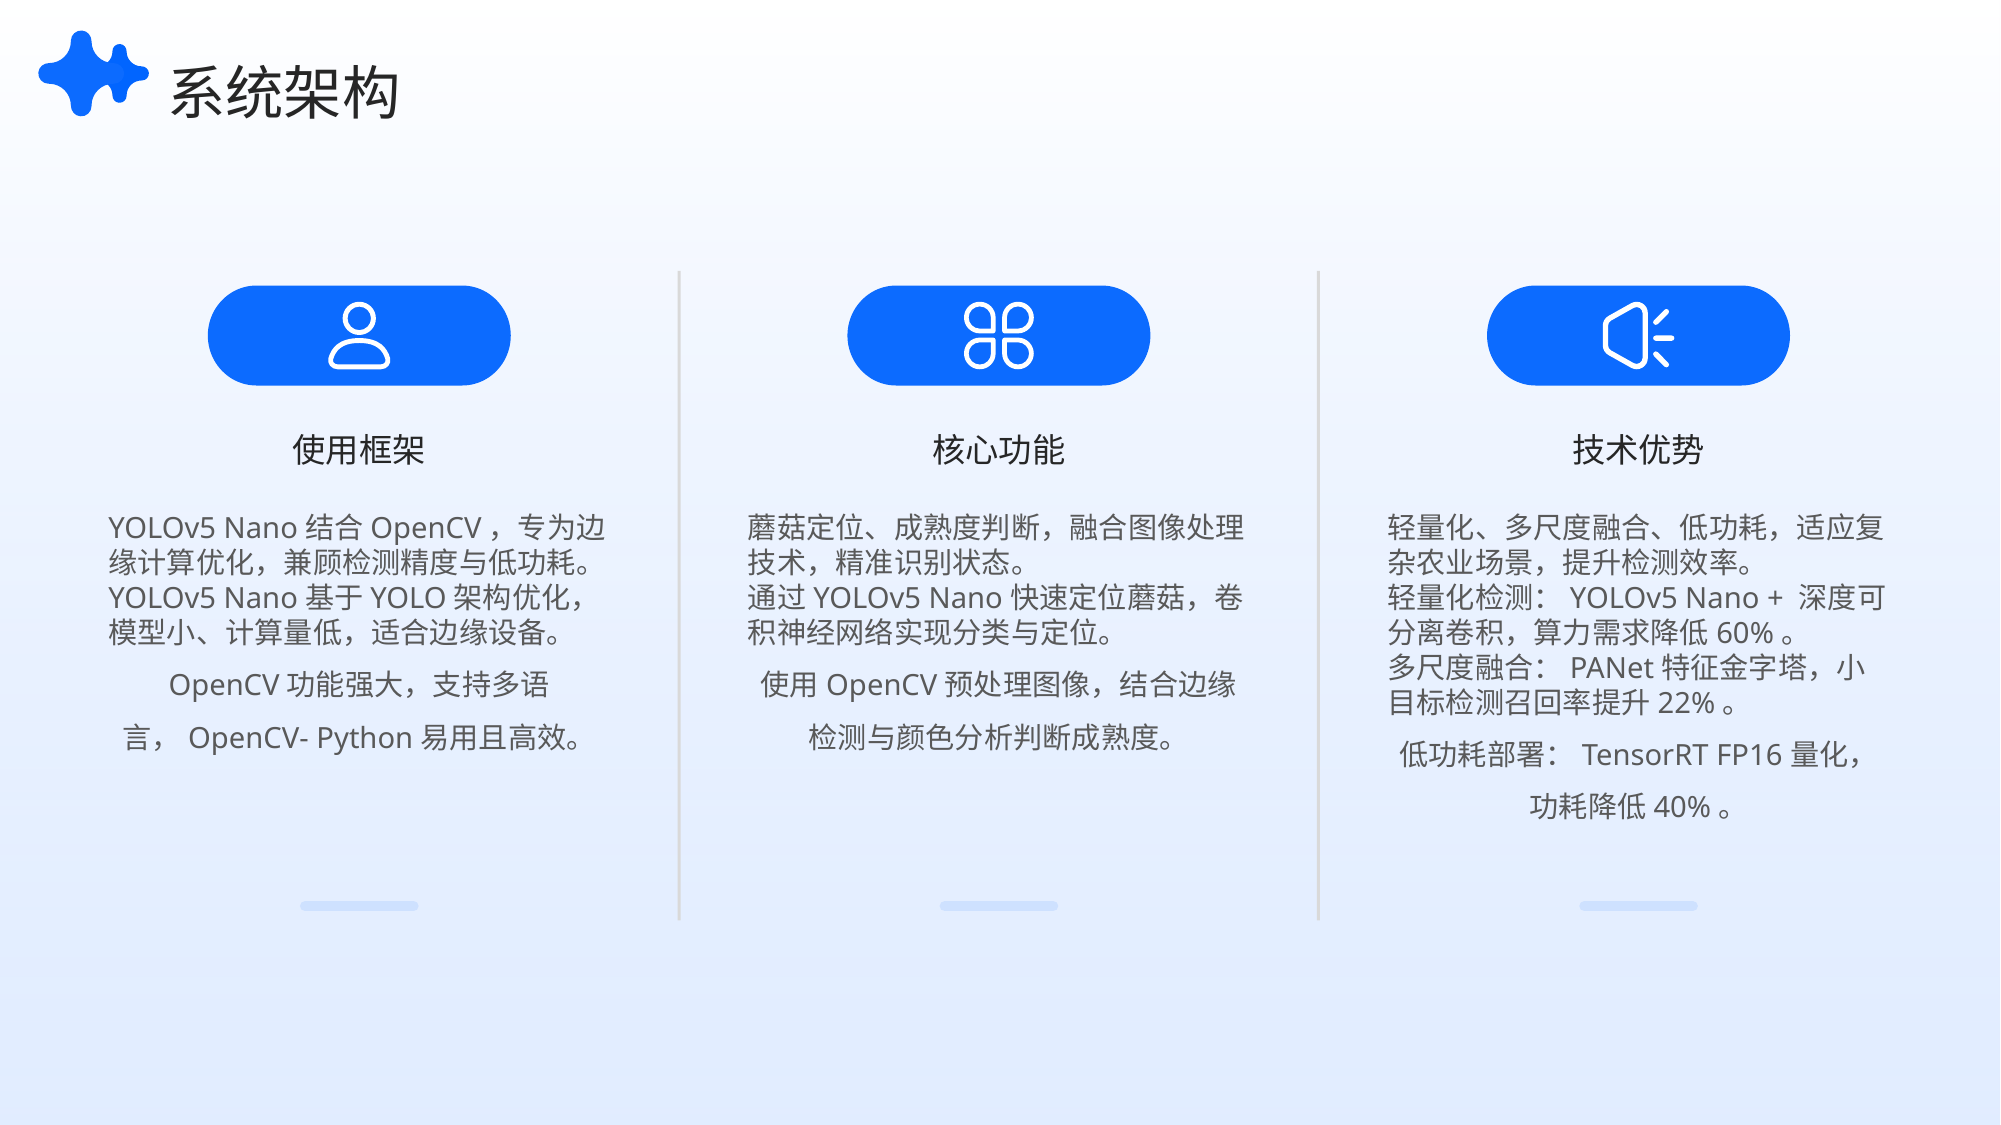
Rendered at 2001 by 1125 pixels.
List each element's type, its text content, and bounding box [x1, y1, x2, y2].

text_box [1602, 301, 1648, 370]
text_box 蘑菇定位、成熟度判断，融合图像处理技术，精准识别状态。 通过YOLOv5 Nano快速定位蘑菇，卷积神经网络实现分类与定位。 使用OpenCV预处理图像，结合边缘检测与颜色分析判断成熟度。 [747, 509, 1250, 864]
text_box [0, 0, 2000, 1125]
text_box [1002, 301, 1034, 334]
text_box [328, 338, 391, 370]
text_box 技术优势 [1387, 425, 1890, 497]
text_box YOLOv5 Nano结合OpenCV，专为边缘计算优化，兼顾检测精度与低功耗。 YOLOv5 Nano基于YOLO架构优化，模型小、计算量低，适合边缘设备。 OpenCV功能强大，支持多语言，OpenCV- Python易用且高效。 [108, 509, 611, 864]
text_box [1487, 285, 1791, 386]
text_box 核心功能 [747, 425, 1250, 497]
text_box [677, 270, 681, 921]
text_box [38, 30, 125, 117]
text_box [1653, 335, 1675, 341]
text_box [1653, 308, 1670, 325]
text_box [207, 285, 511, 386]
text_box 使用框架 [108, 425, 611, 497]
text_box [964, 301, 996, 334]
text_box [1316, 270, 1320, 921]
text_box [847, 285, 1151, 386]
text_box [342, 301, 376, 335]
text_box 轻量化、多尺度融合、低功耗，适应复杂农业场景，提升检测效率。 轻量化检测：YOLOv5 Nano + 深度可分离卷积，算力需求降低60%。 多尺度融合：PANet特征金字塔，小目标检测召回率提升22%。 低功耗部署：TensorRT FP16量化，功耗降低40%。 [1387, 509, 1890, 864]
text_box [108, 44, 149, 103]
text_box 系统架构 [152, 27, 1860, 114]
text_box [1653, 351, 1670, 368]
text_box [1002, 337, 1034, 370]
text_box [964, 337, 996, 370]
